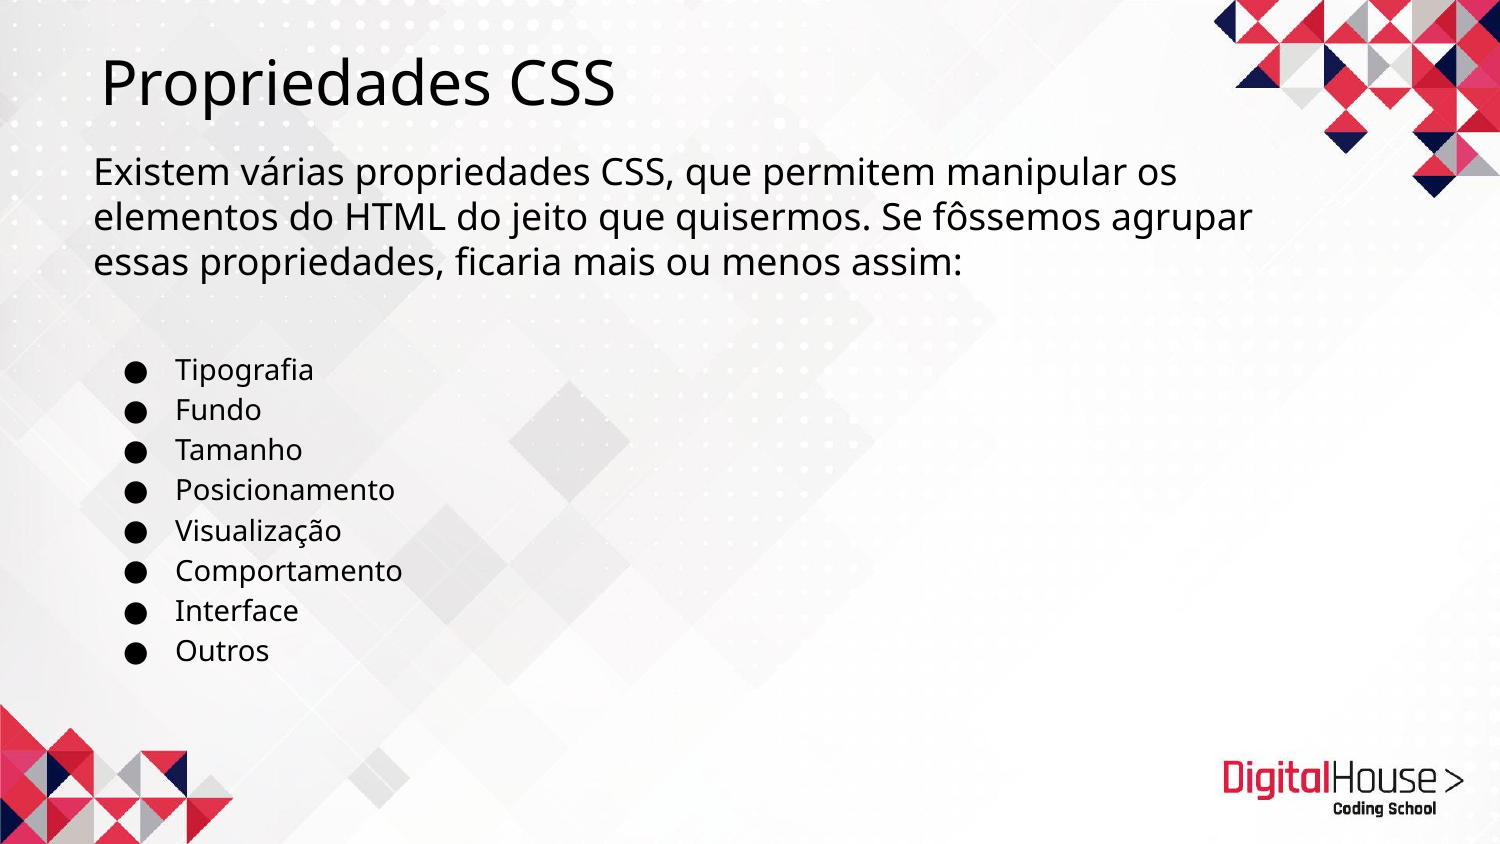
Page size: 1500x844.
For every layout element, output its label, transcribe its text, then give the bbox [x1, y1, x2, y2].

text_box Existem várias propriedades CSS, que permitem manipular os elementos do HTML do jeito que quisermos. Se fôssemos agrupar essas propriedades, ficaria mais ou menos assim: [78, 133, 1354, 331]
text_box Tipografia Fundo Tamanho Posicionamento Visualização Comportamento Interface Outros [85, 331, 1161, 694]
picture [0, 0, 1500, 844]
title Propriedades CSS [85, 9, 1187, 133]
